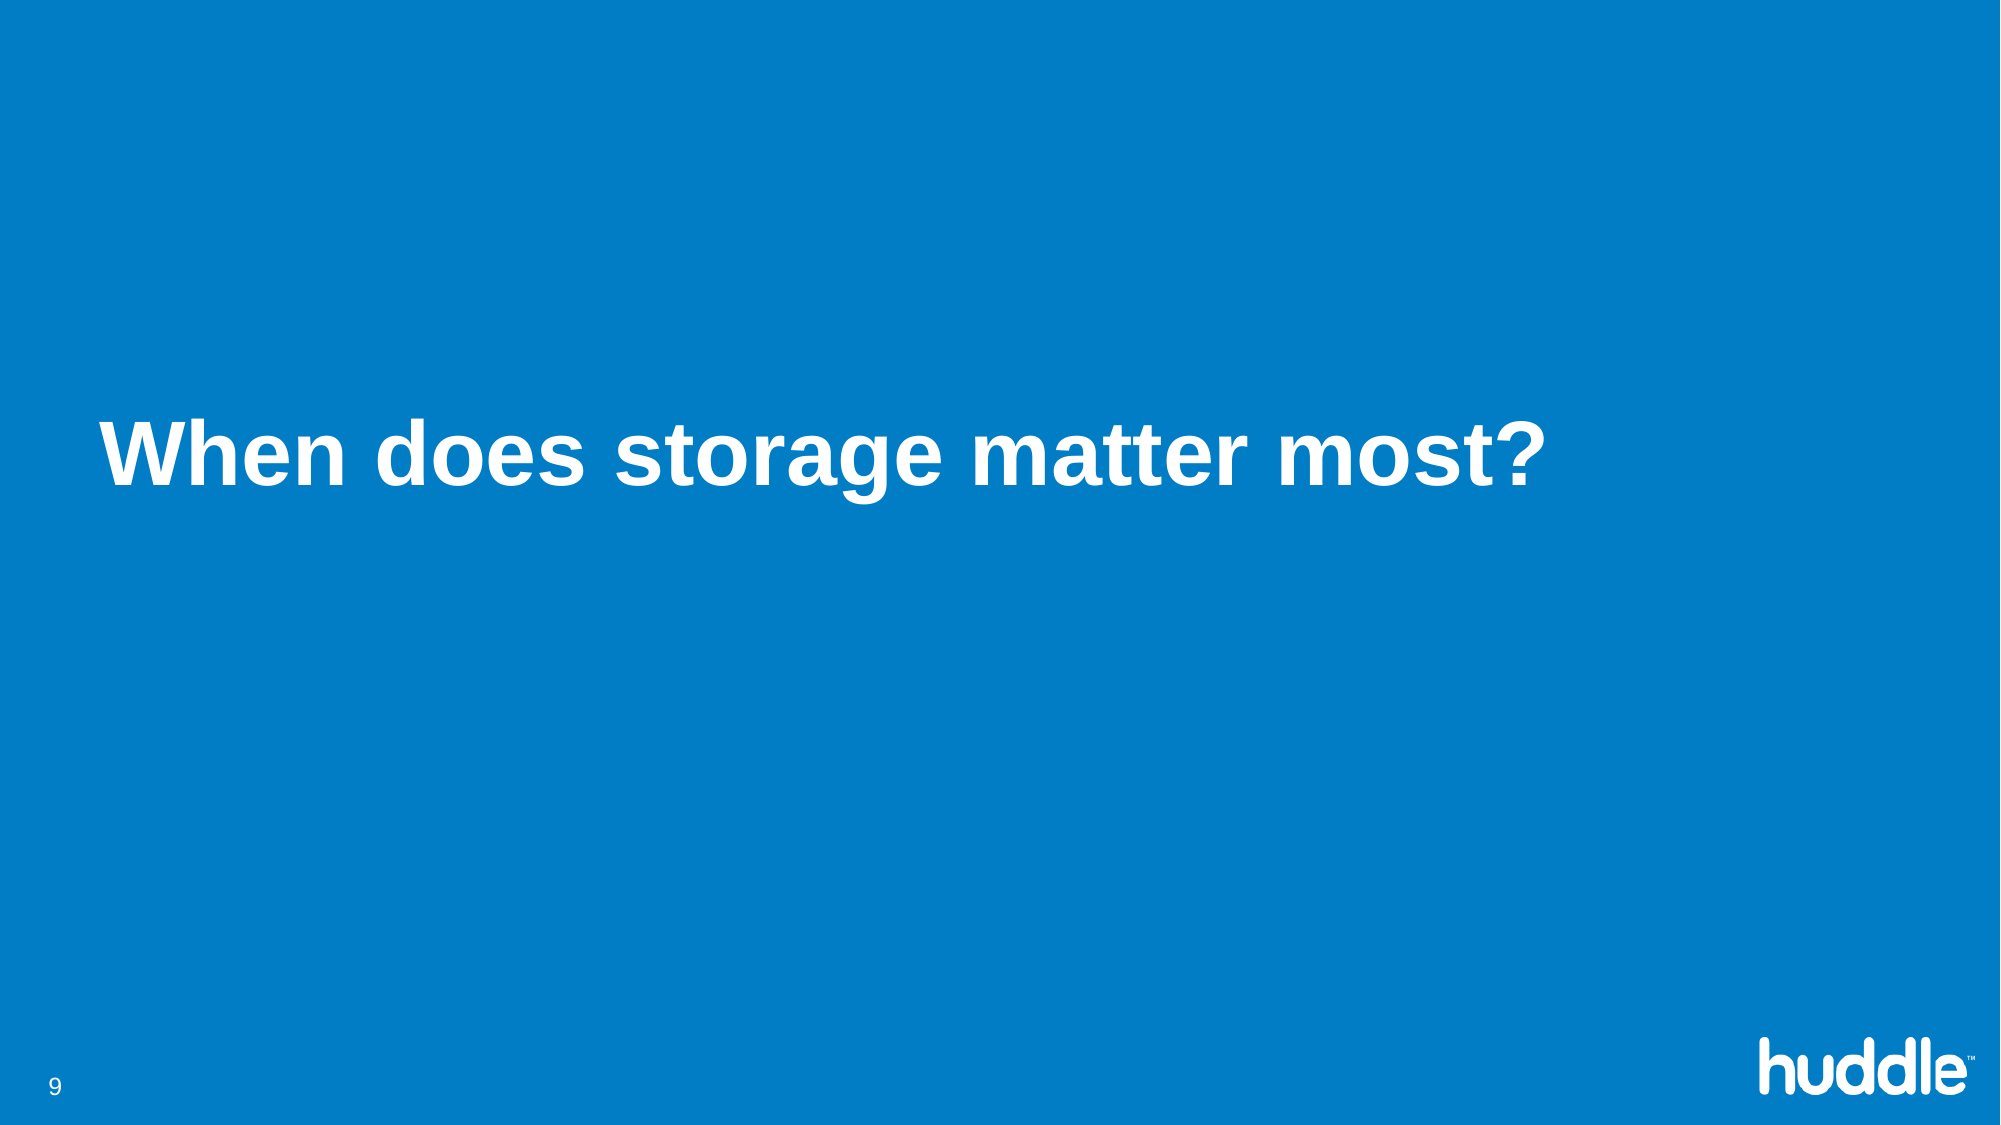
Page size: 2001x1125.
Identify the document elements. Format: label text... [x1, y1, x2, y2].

picture [1751, 1033, 1981, 1099]
subtitle When does storage matter most? [84, 209, 1731, 702]
